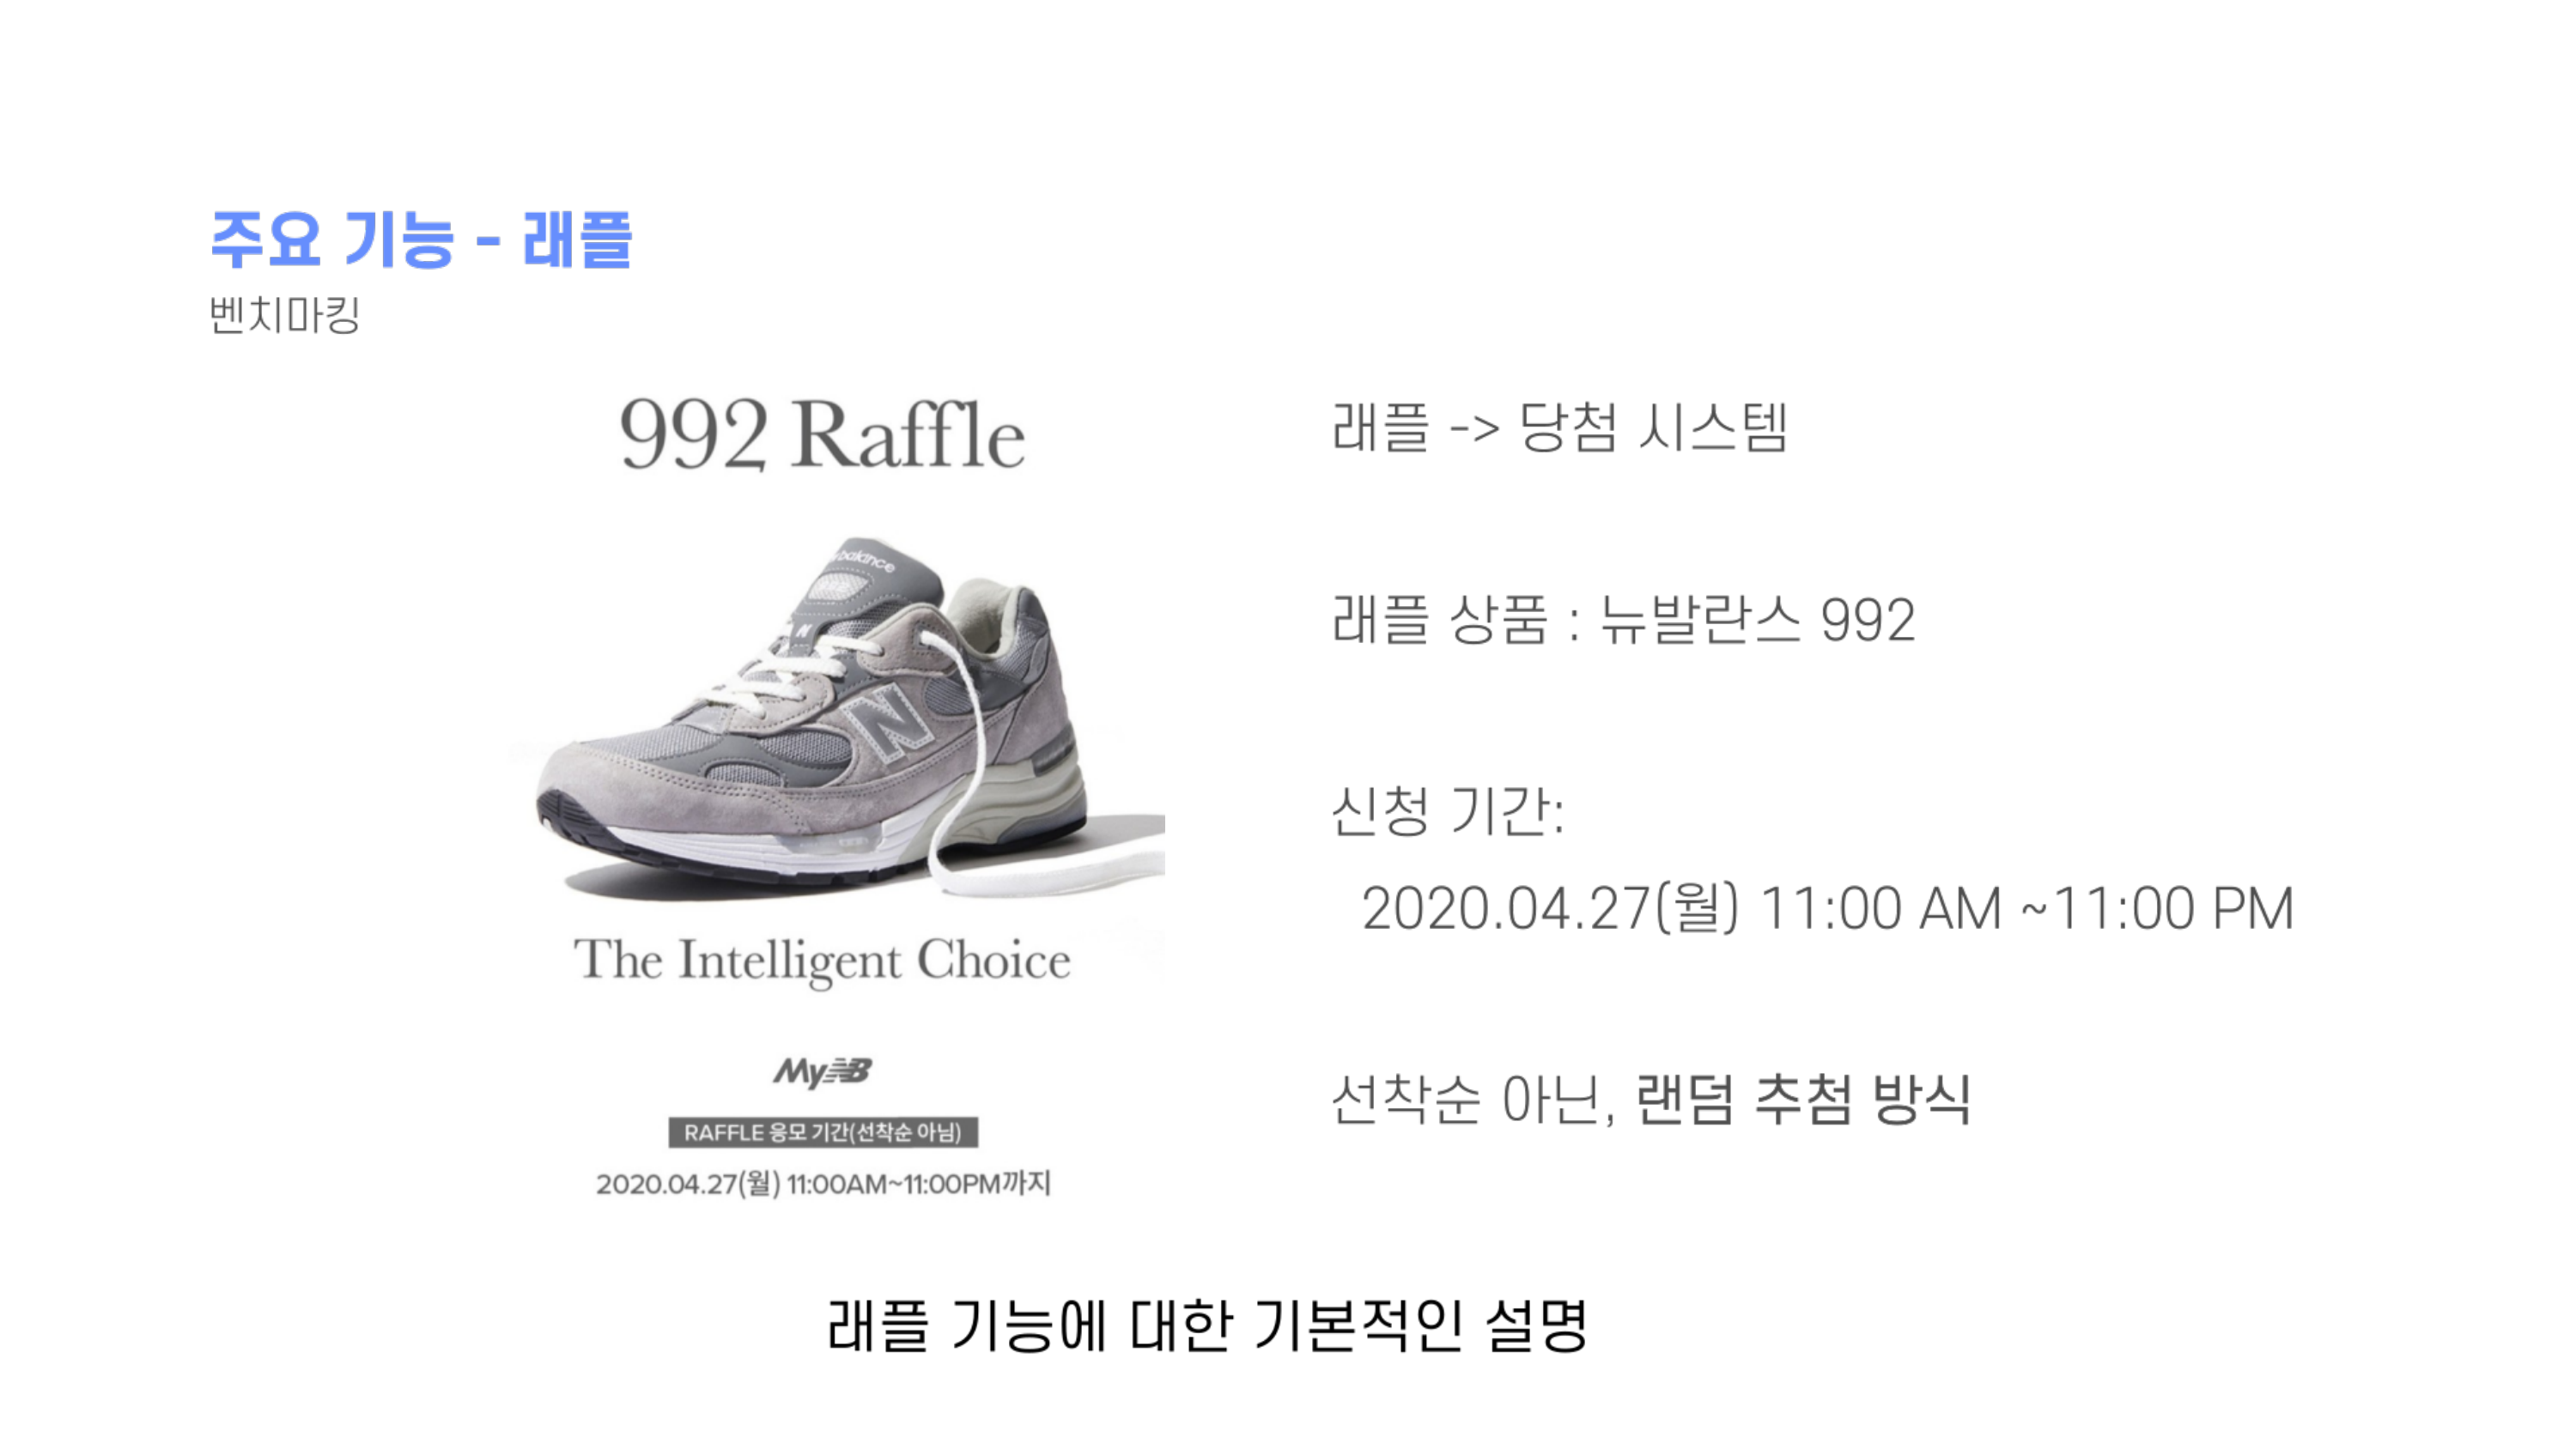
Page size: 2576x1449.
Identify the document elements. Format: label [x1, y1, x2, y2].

picture [526, 1277, 1628, 1379]
text_box [480, 333, 1165, 1262]
picture [199, 187, 670, 354]
picture [1321, 380, 2329, 1224]
